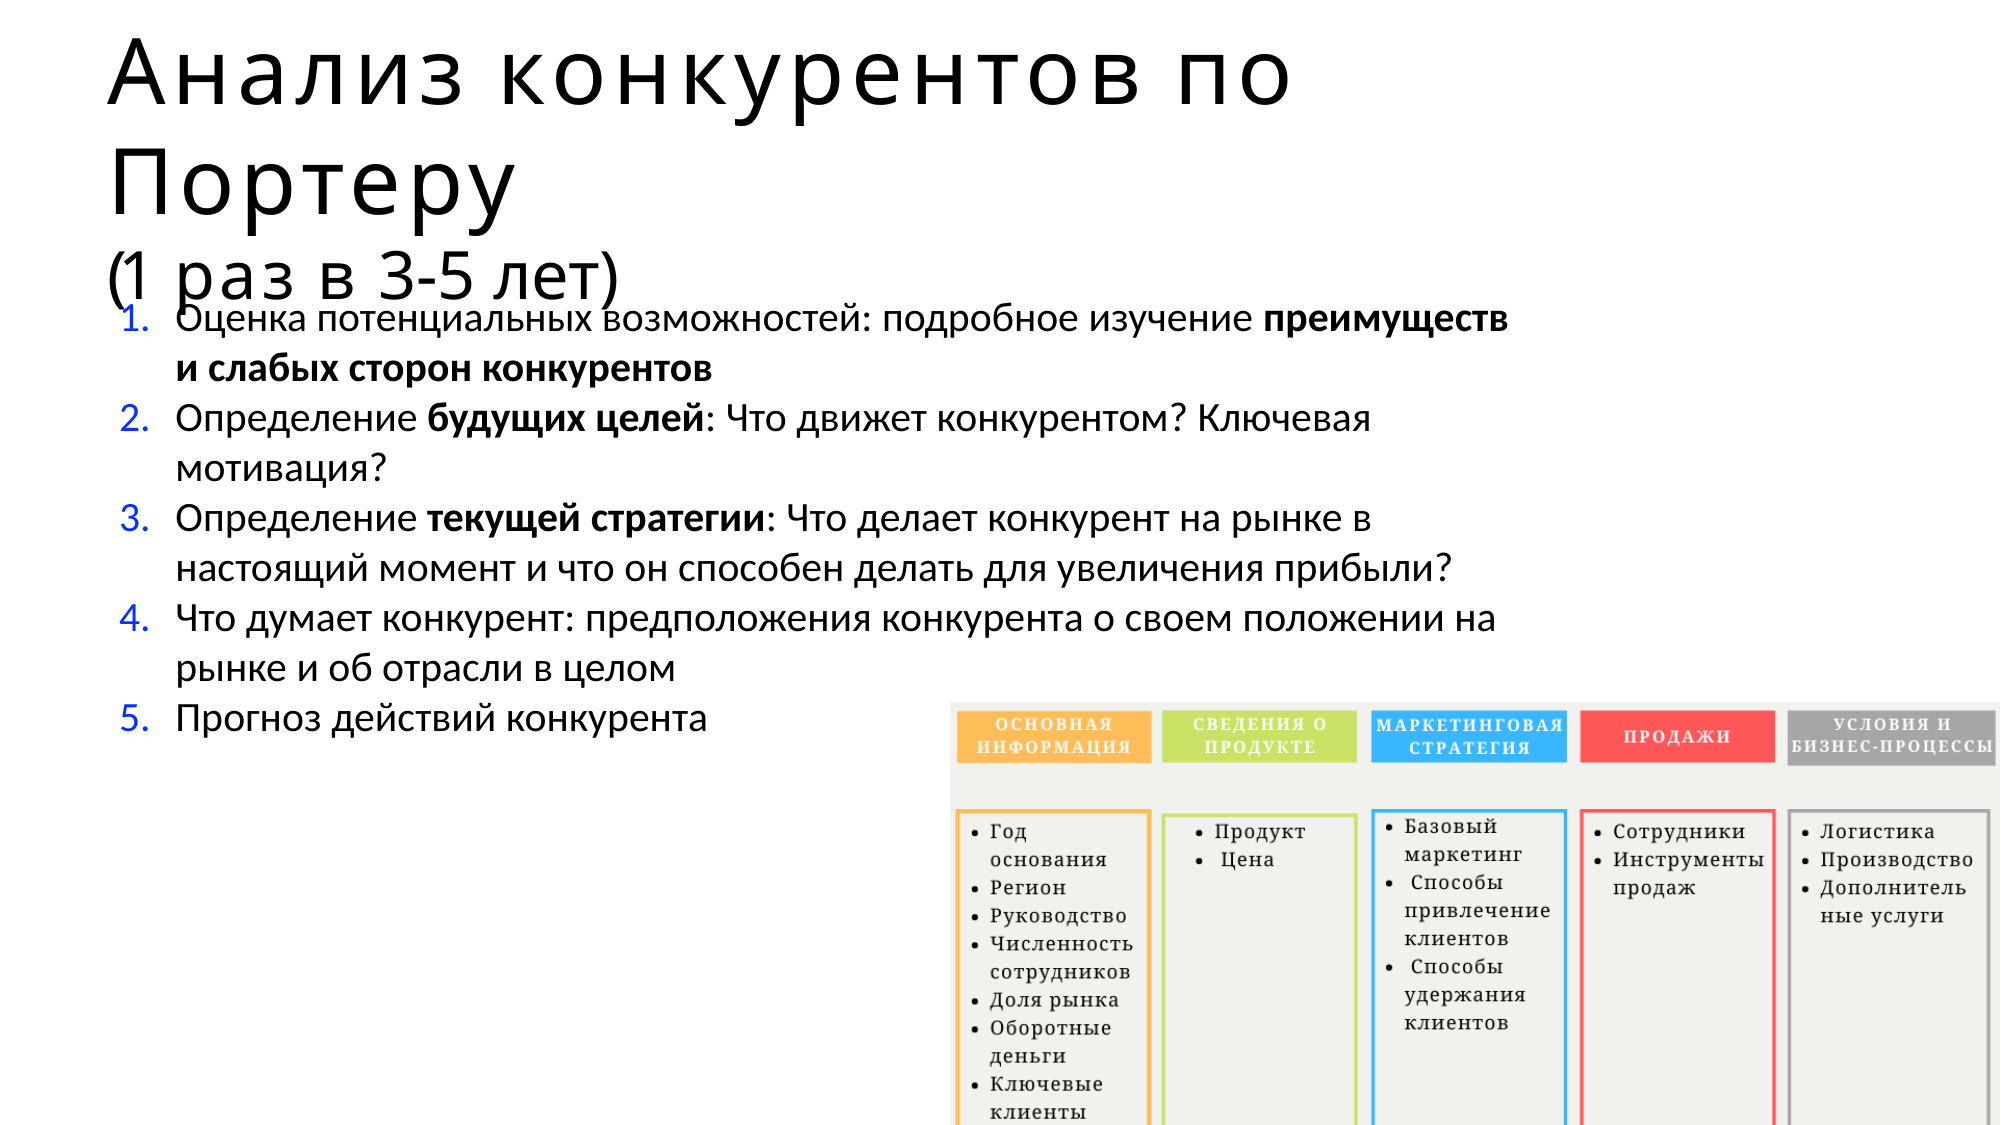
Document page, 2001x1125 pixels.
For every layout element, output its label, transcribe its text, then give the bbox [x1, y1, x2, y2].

text_box Оценка потенциальных возможностей: подробное изучение преимуществ и слабых сторон конкурентов Определение будущих целей: Что движет конкурентом? Ключевая мотивация? Определение текущей стратегии: Что делает конкурент на рынке в настоящий момент и что он способен делать для увеличения прибыли? Что думает конкурент: предположения конкурента о своем положении на рынке и об отрасли в целом Прогноз действий конкурента [104, 281, 1555, 792]
picture [949, 702, 2000, 1125]
title Анализ конкурентов по Портеру (1 раз в 3-5 лет) [104, 10, 1724, 314]
